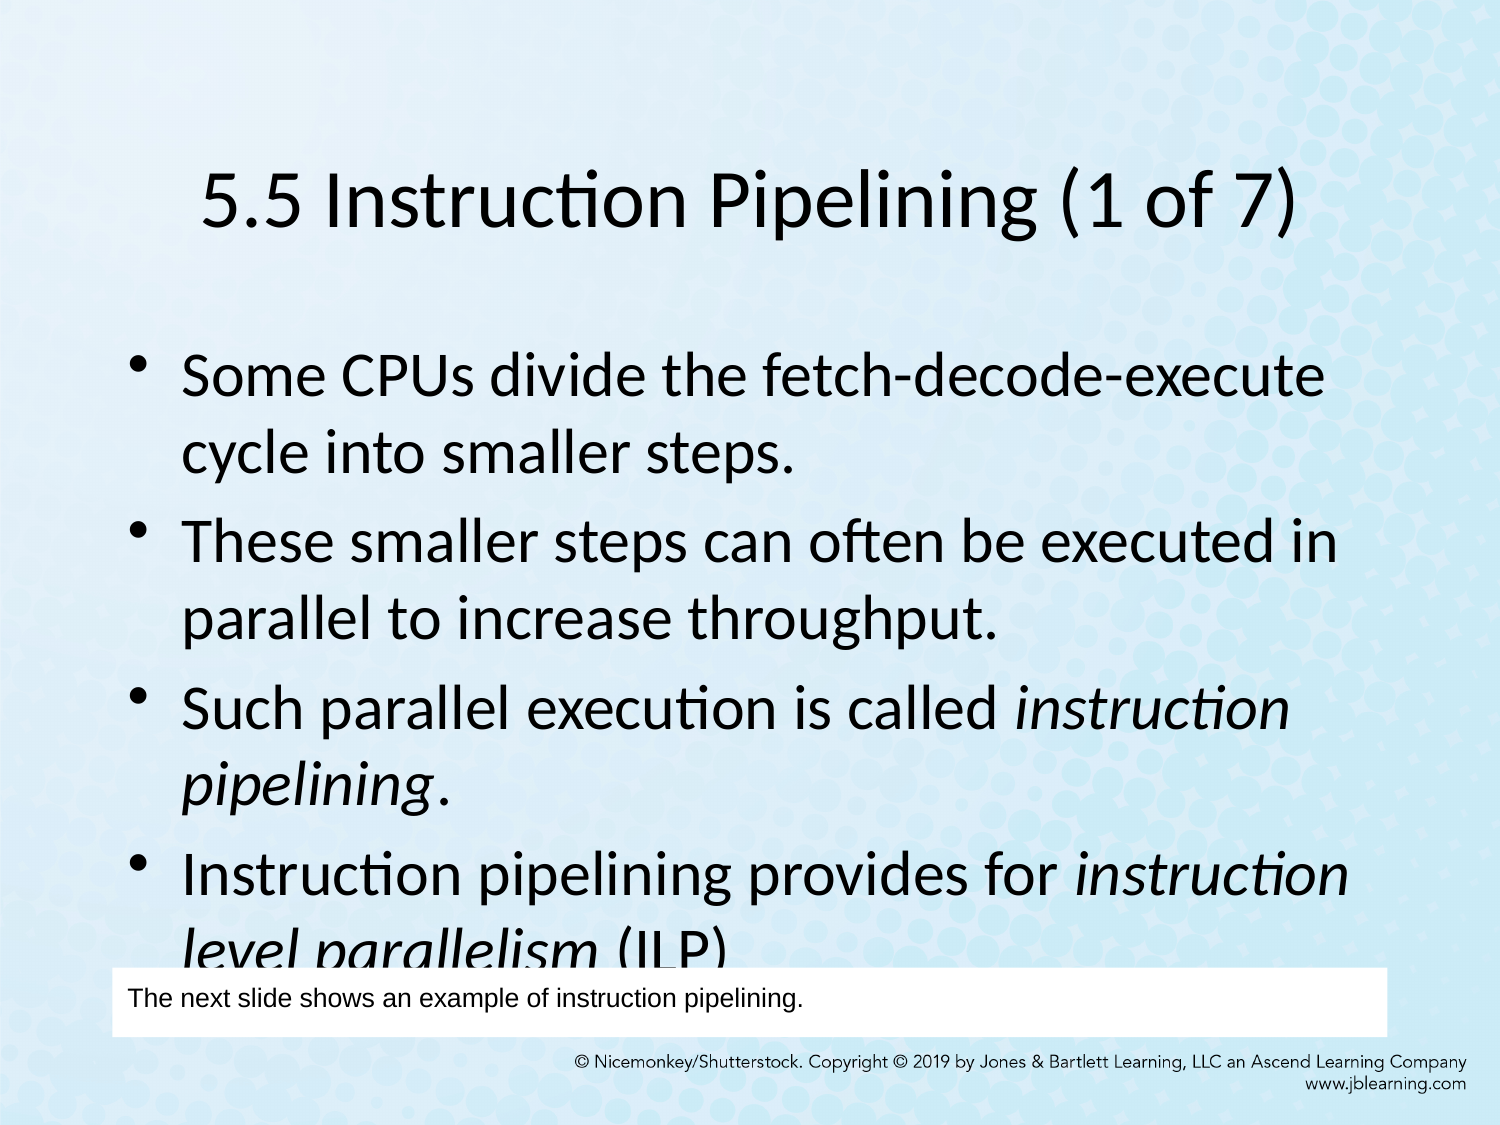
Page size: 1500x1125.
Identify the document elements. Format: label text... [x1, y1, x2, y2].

text_box The next slide shows an example of instruction pipelining. [112, 967, 1388, 1038]
list Some CPUs divide the fetch-decode-execute cycle into smaller steps. These smaller steps can often be executed in parallel to increase throughput. Such parallel execution is called instruction pipelining. Instruction pipelining provides for instruction level parallelism (ILP) [112, 324, 1388, 967]
title 5.5 Instruction Pipelining (1 of 7) [112, 99, 1388, 288]
picture [0, 0, 1500, 1125]
